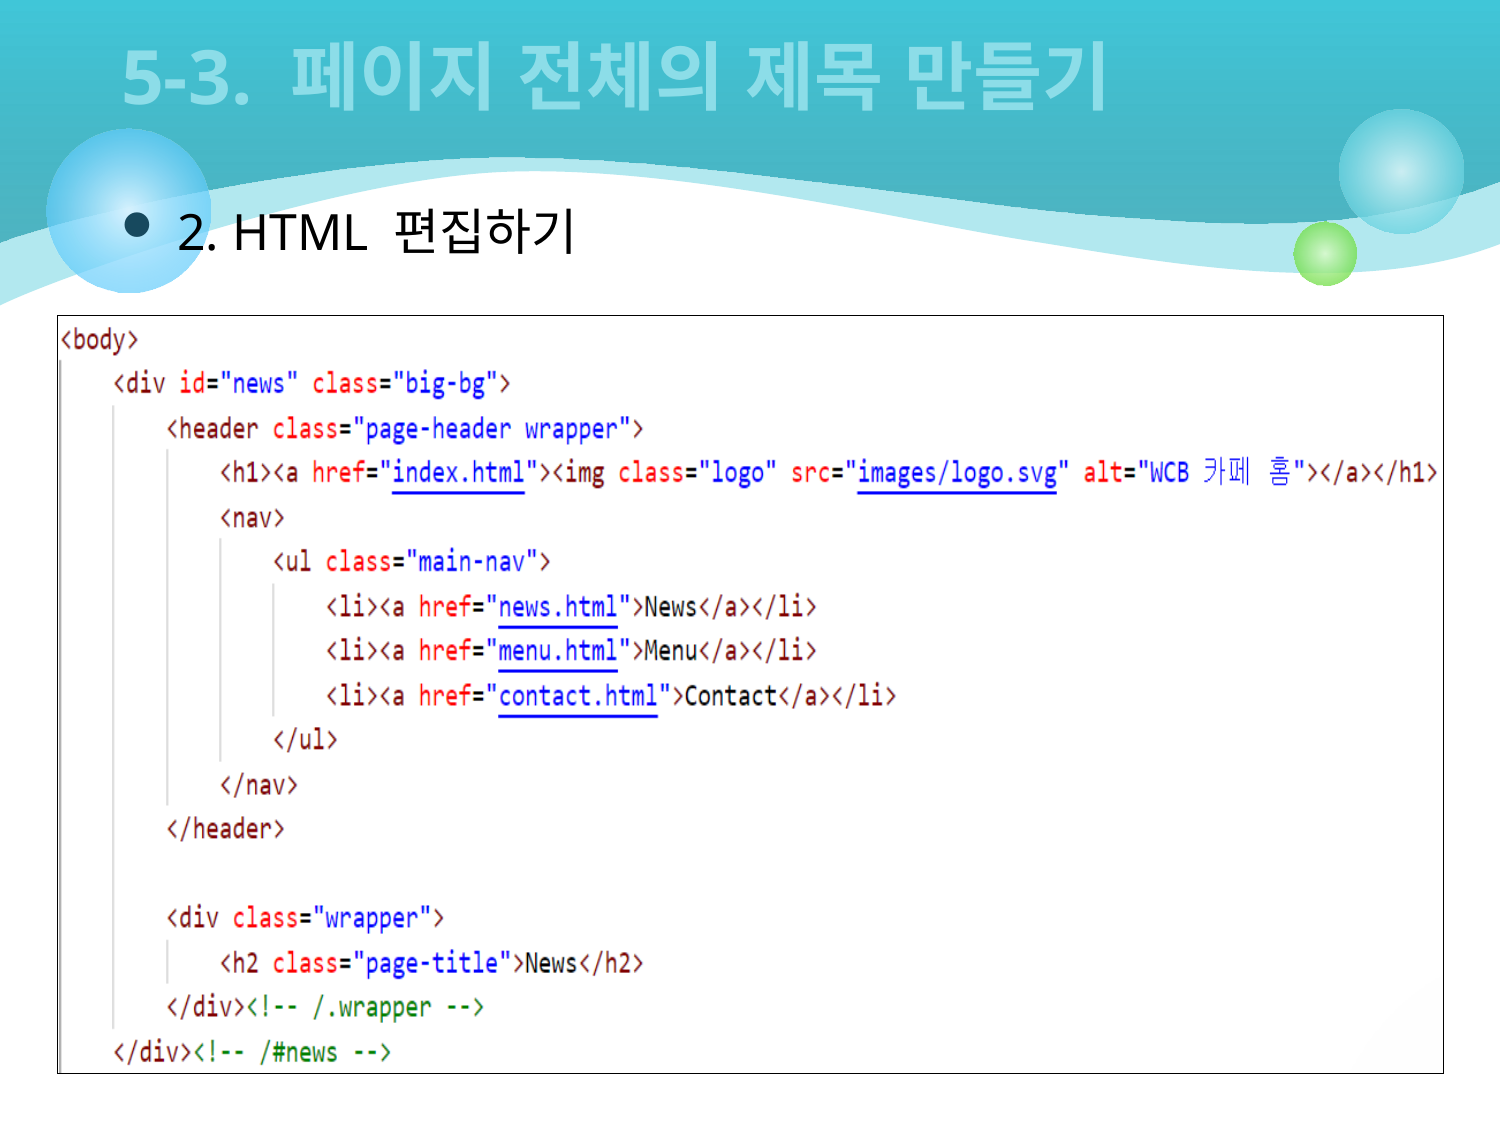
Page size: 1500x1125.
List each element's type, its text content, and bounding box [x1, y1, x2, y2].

picture [57, 314, 1445, 1074]
list 2. HTML 편집하기 [106, 192, 1396, 313]
text_box 5-3. 페이지 전체의 제목 만들기 [105, 9, 1456, 139]
